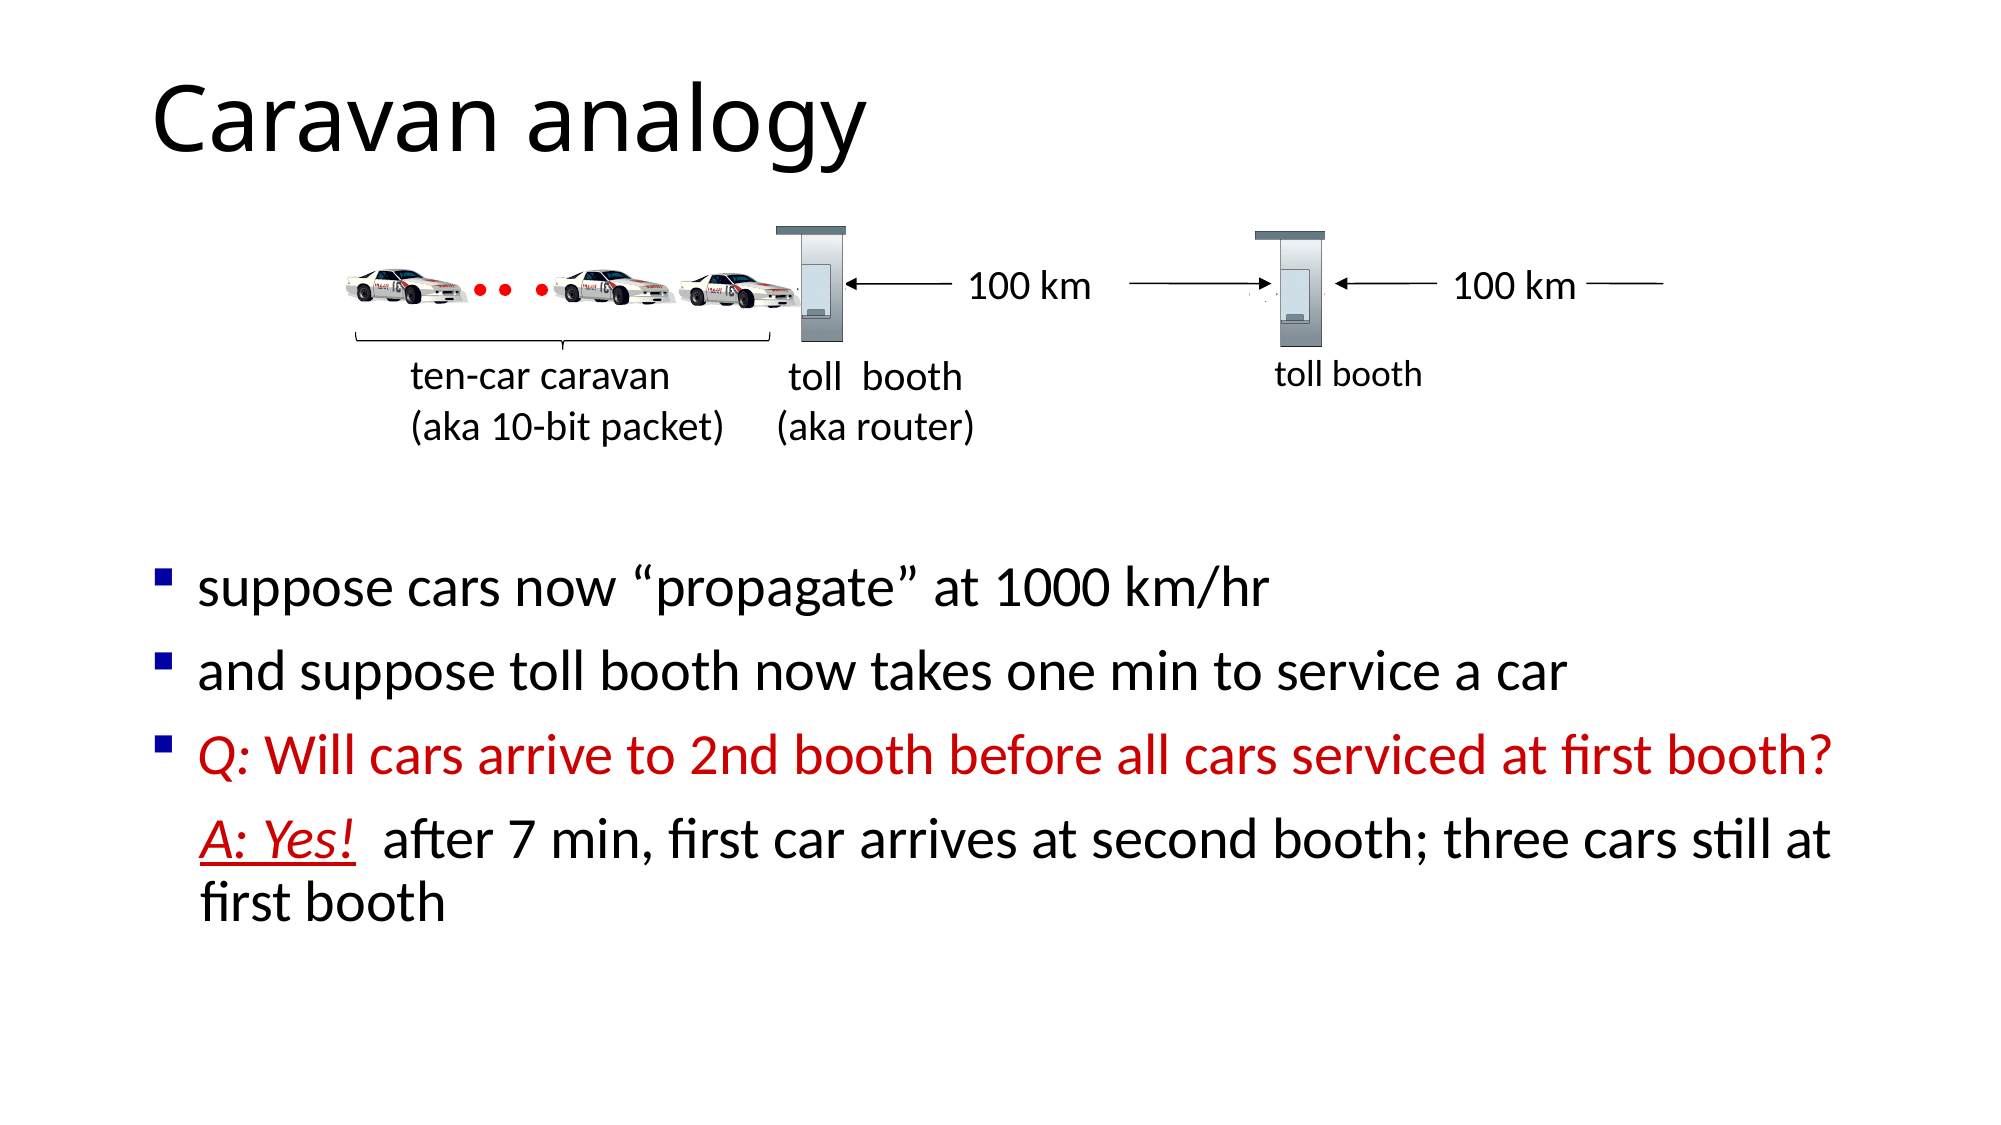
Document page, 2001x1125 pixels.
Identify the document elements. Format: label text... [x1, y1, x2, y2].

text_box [1174, 232, 1524, 403]
picture [345, 268, 469, 305]
picture [678, 272, 802, 309]
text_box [683, 232, 1069, 458]
text_box 100 km [1069, 250, 1130, 316]
text_box [474, 283, 487, 296]
text_box ten-car caravan (aka 10-bit packet) [395, 342, 683, 456]
text_box suppose cars now “propagate” at 1000 km/hr and suppose toll booth now takes one min to service a car Q: Will cars arrive to 2nd booth before all cars serviced at first booth? [135, 549, 1861, 821]
picture [553, 269, 677, 306]
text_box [769, 218, 846, 346]
text_box [355, 331, 683, 350]
text_box [499, 283, 512, 296]
text_box A: Yes! after 7 min, first car arrives at second booth; three cars still at first booth [184, 800, 1932, 1042]
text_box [1249, 223, 1325, 351]
text_box 100 km [1524, 250, 1615, 316]
title Caravan analogy [135, 47, 1861, 195]
text_box [535, 283, 549, 296]
